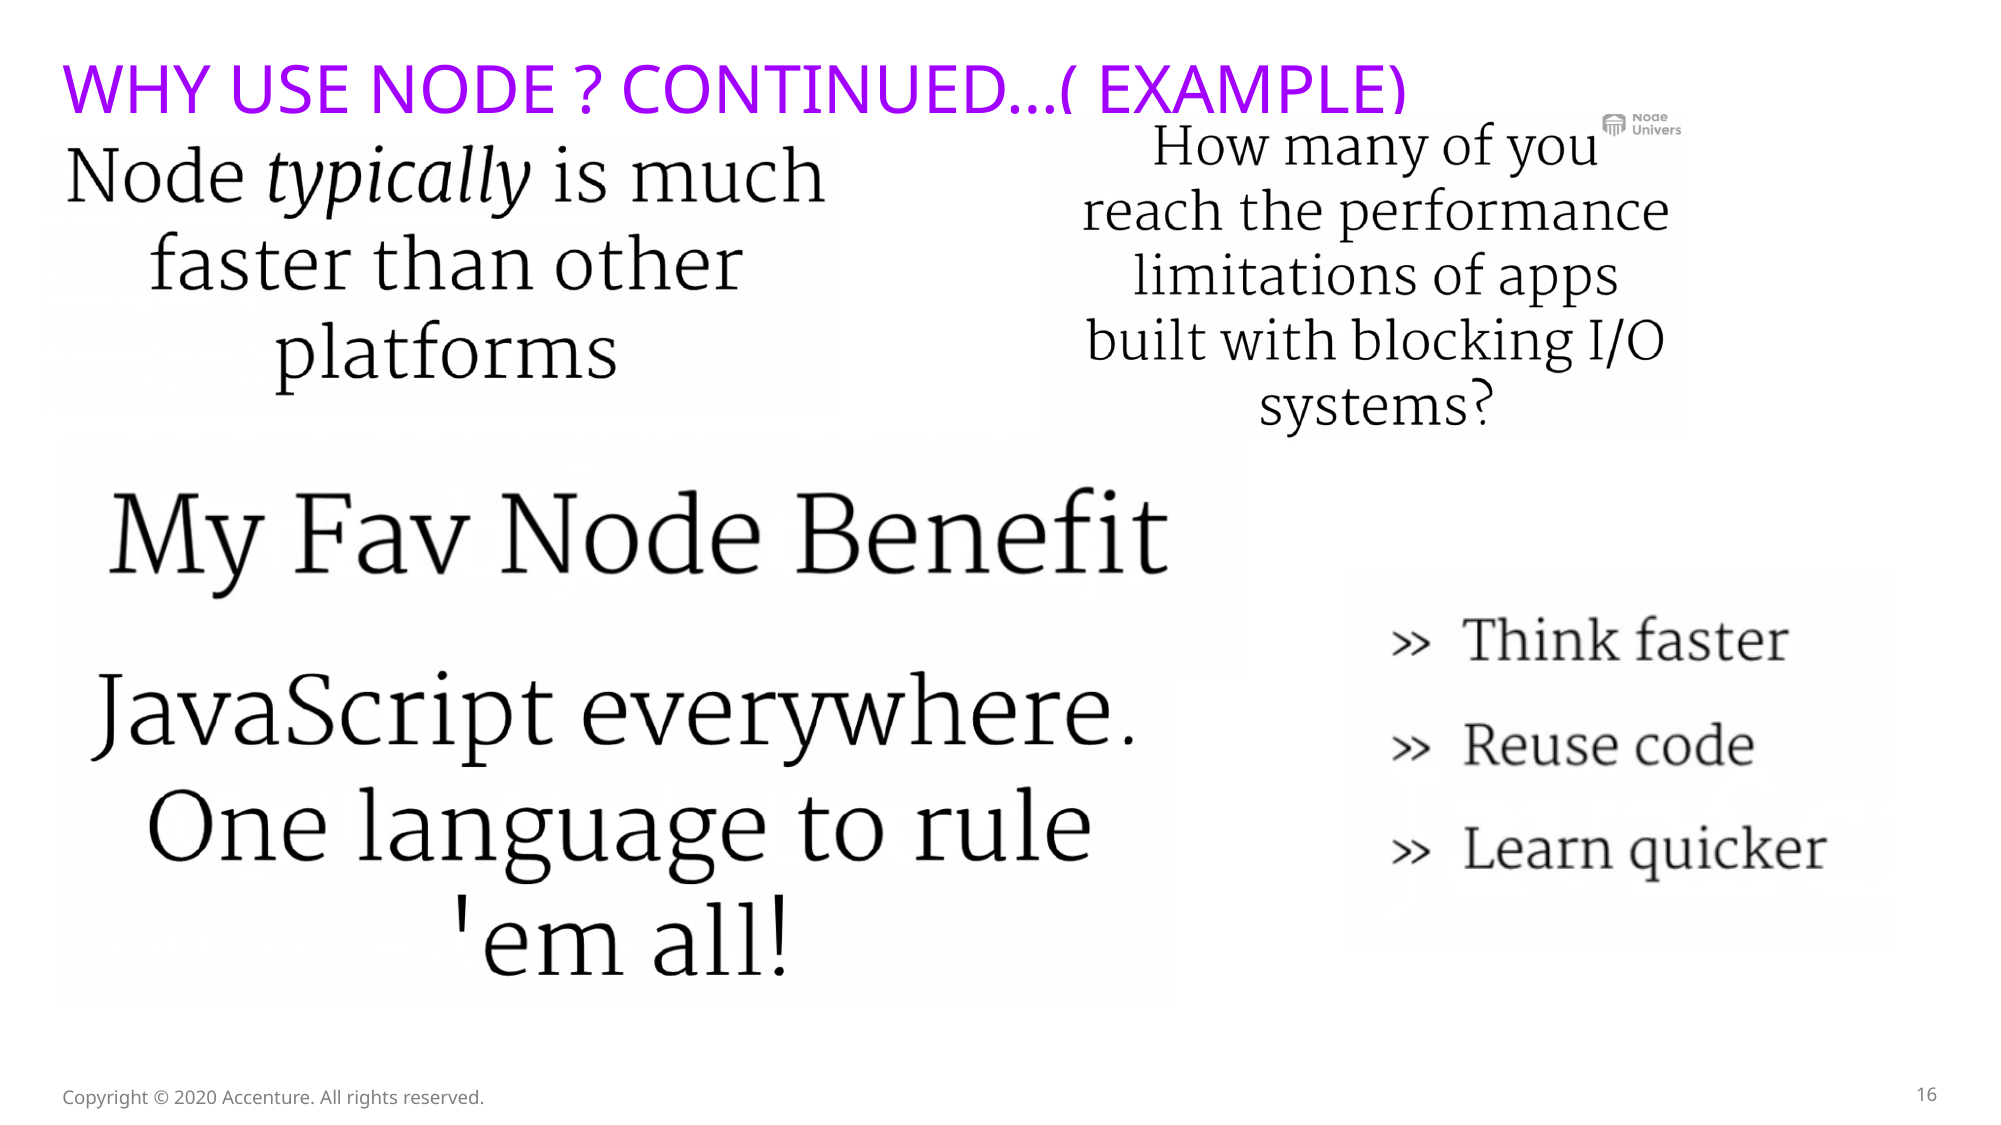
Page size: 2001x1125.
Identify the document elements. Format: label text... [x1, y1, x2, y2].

title WHY USE NODE ? Continued…( Example) [62, 62, 1938, 211]
picture [42, 136, 835, 412]
picture [1346, 573, 1894, 952]
picture [62, 114, 1682, 1008]
